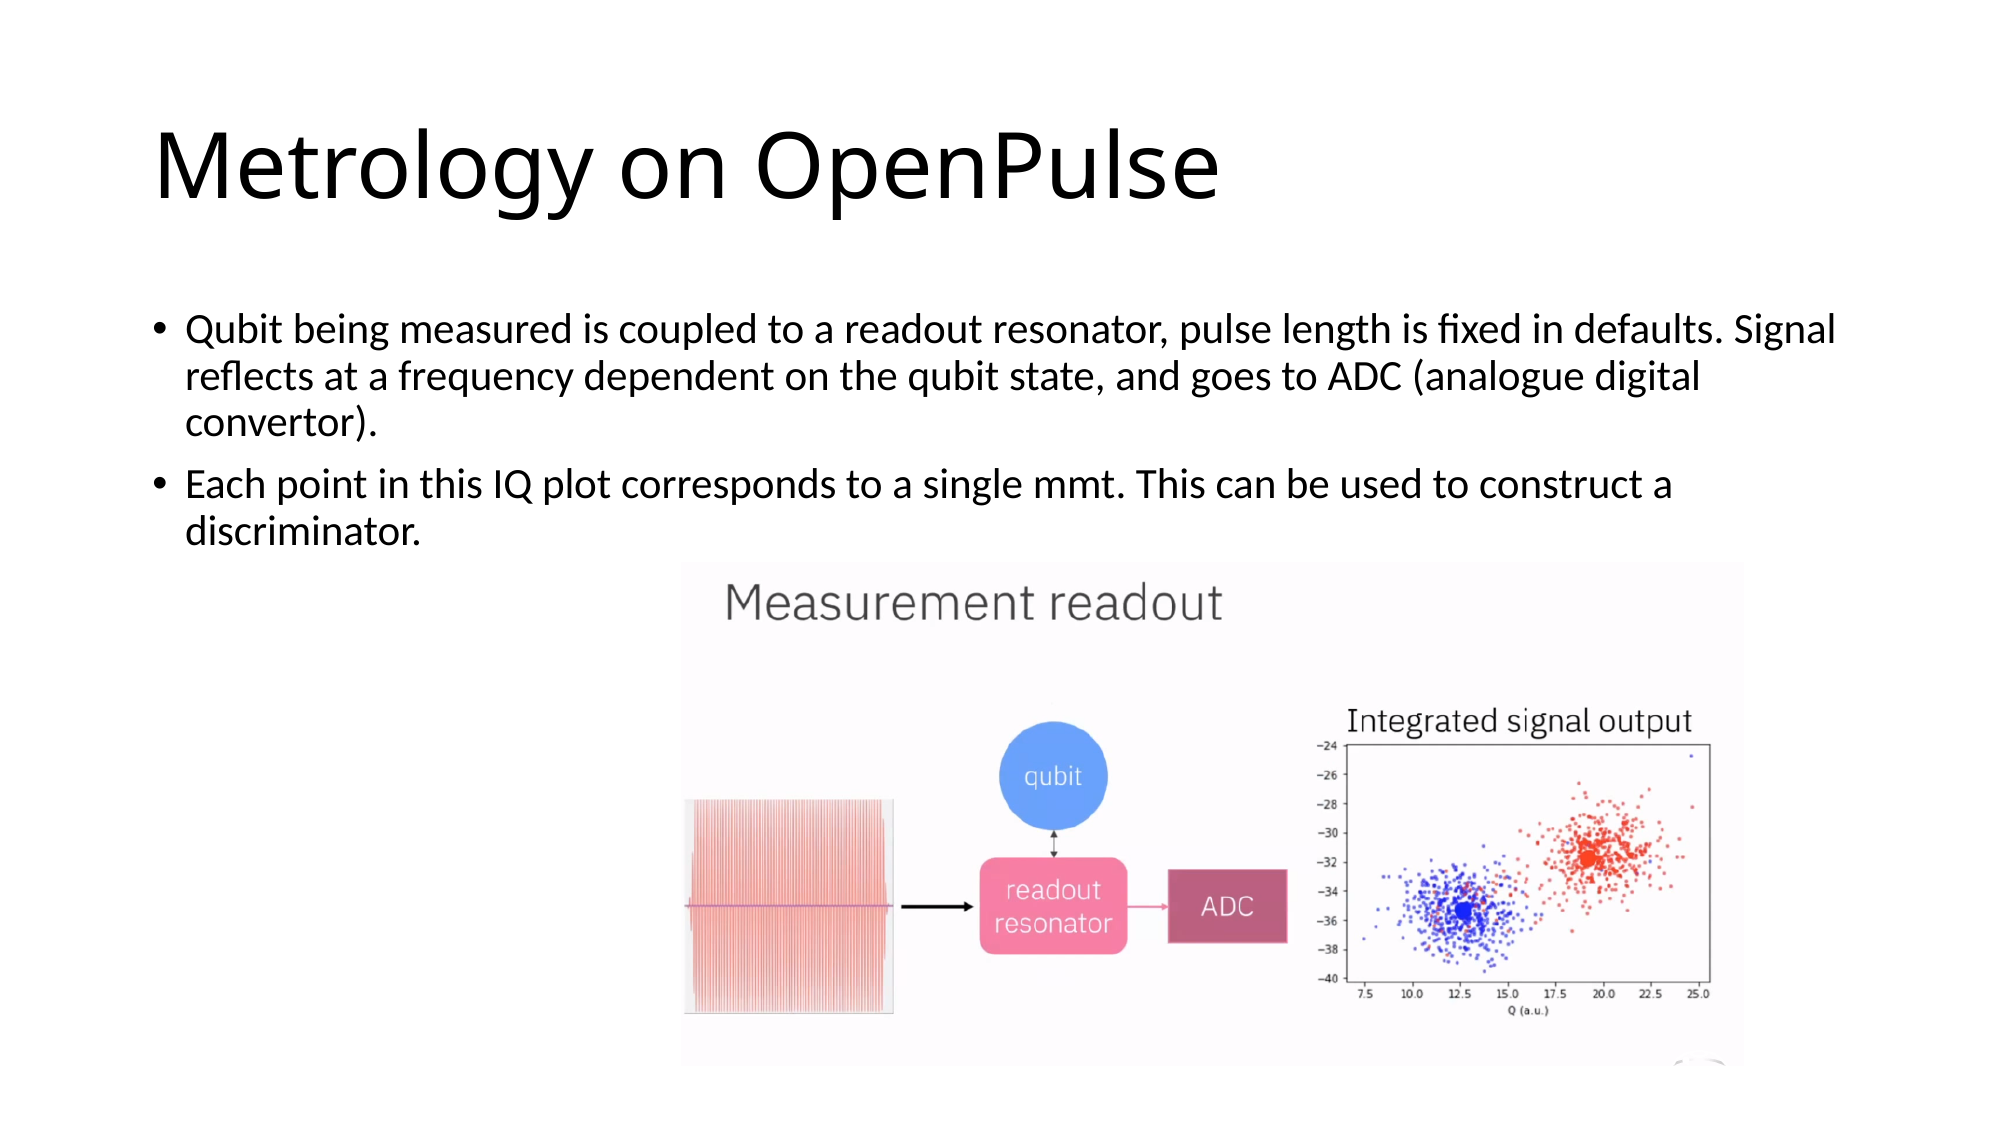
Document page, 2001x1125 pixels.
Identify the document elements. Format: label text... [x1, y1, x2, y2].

picture [681, 562, 1744, 1066]
title Metrology on OpenPulse [137, 59, 1863, 278]
list Qubit being measured is coupled to a readout resonator, pulse length is fixed in defaults. Signal reflects at a frequency dependent on the qubit state, and goes to ADC (analogue digital convertor). Each point in this IQ plot corresponds to a single mmt. This can be used to construct a discriminator. [137, 299, 1863, 563]
